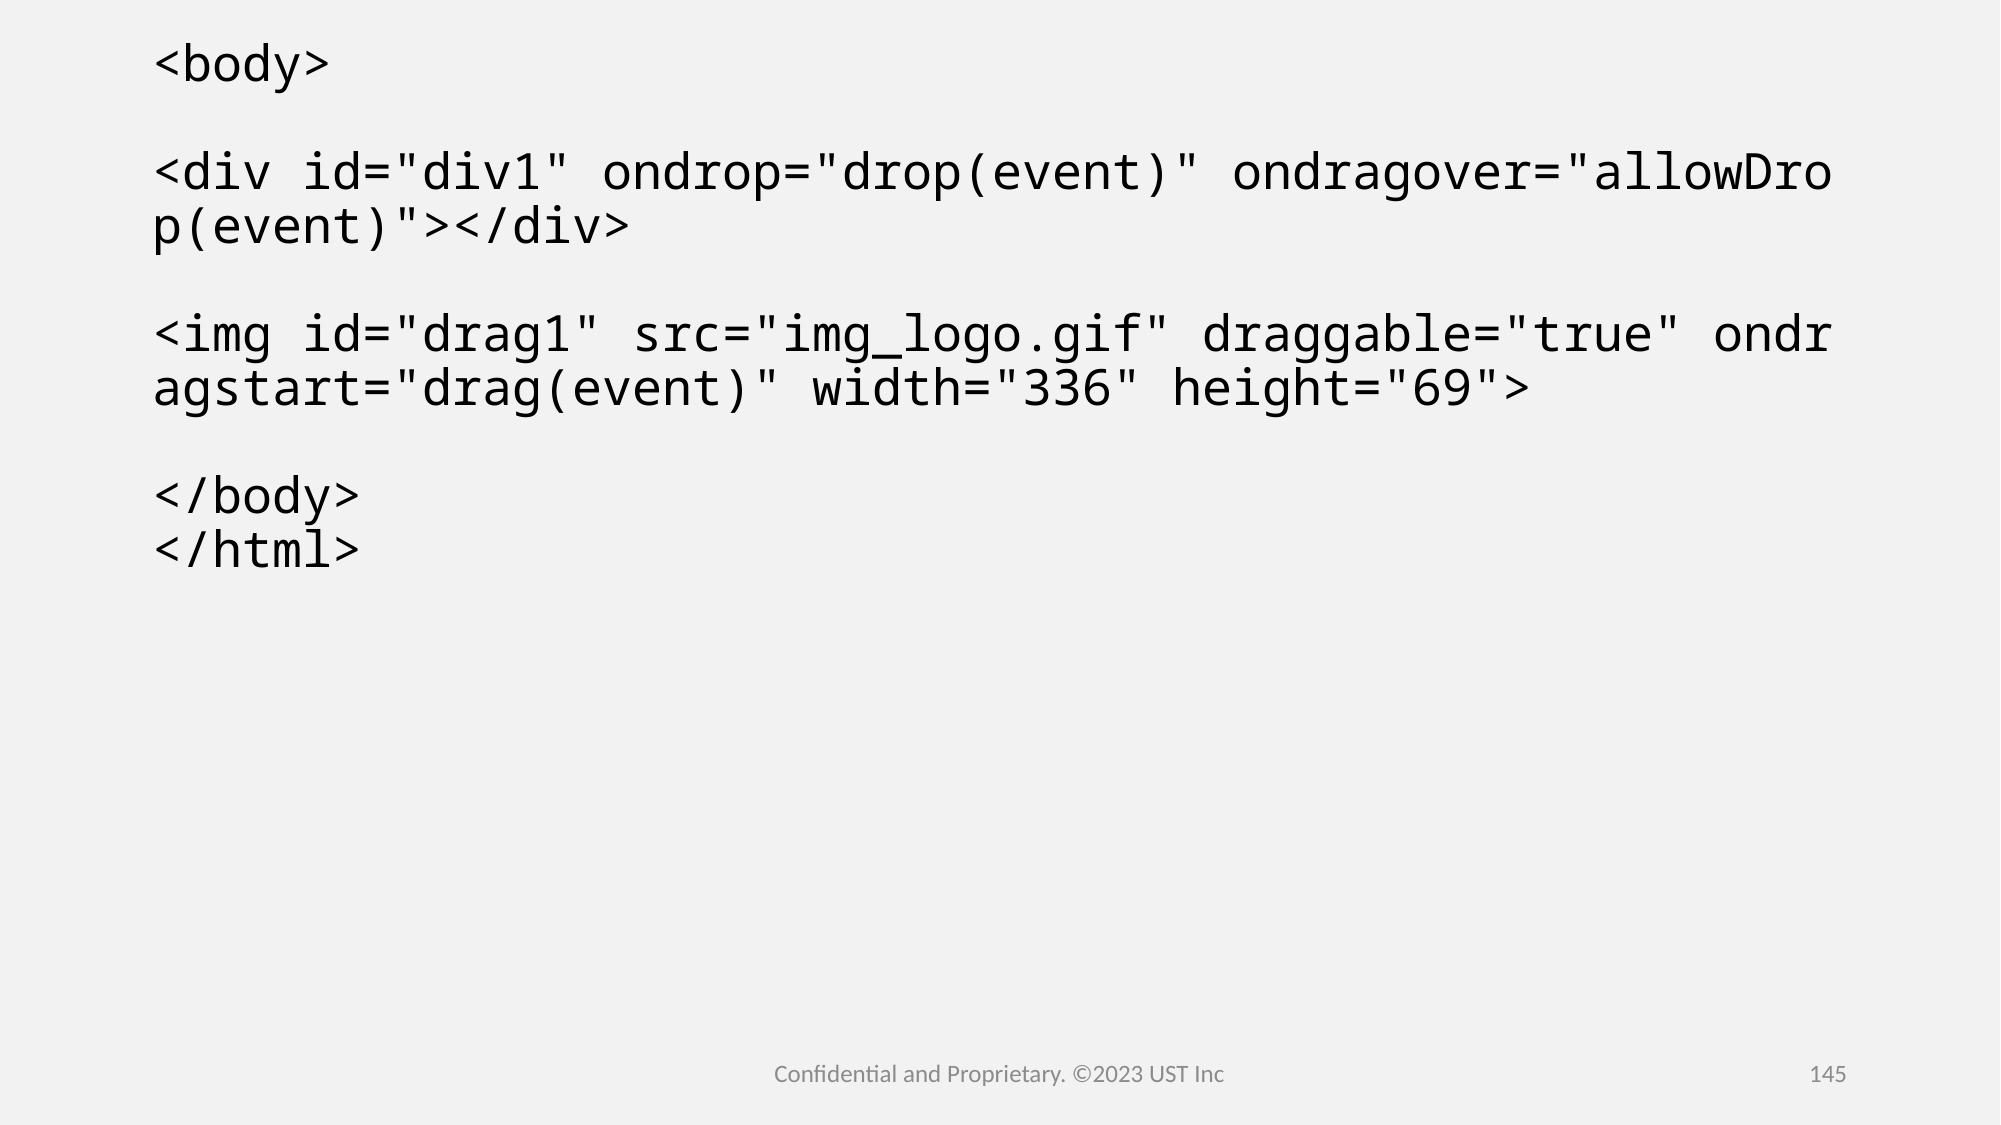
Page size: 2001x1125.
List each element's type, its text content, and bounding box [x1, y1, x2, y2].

list <body> <div id="div1" ondrop="drop(event)" ondragover="allowDrop(event)"></div> <img id="drag1" src="img_logo.gif" draggable="true" ondragstart="drag(event)" width="336" height="69"> </body> </html> [137, 30, 1863, 1014]
footer Confidential and Proprietary. ©2023 UST Inc [662, 1042, 1338, 1103]
slide_number 145 [1412, 1042, 1863, 1103]
